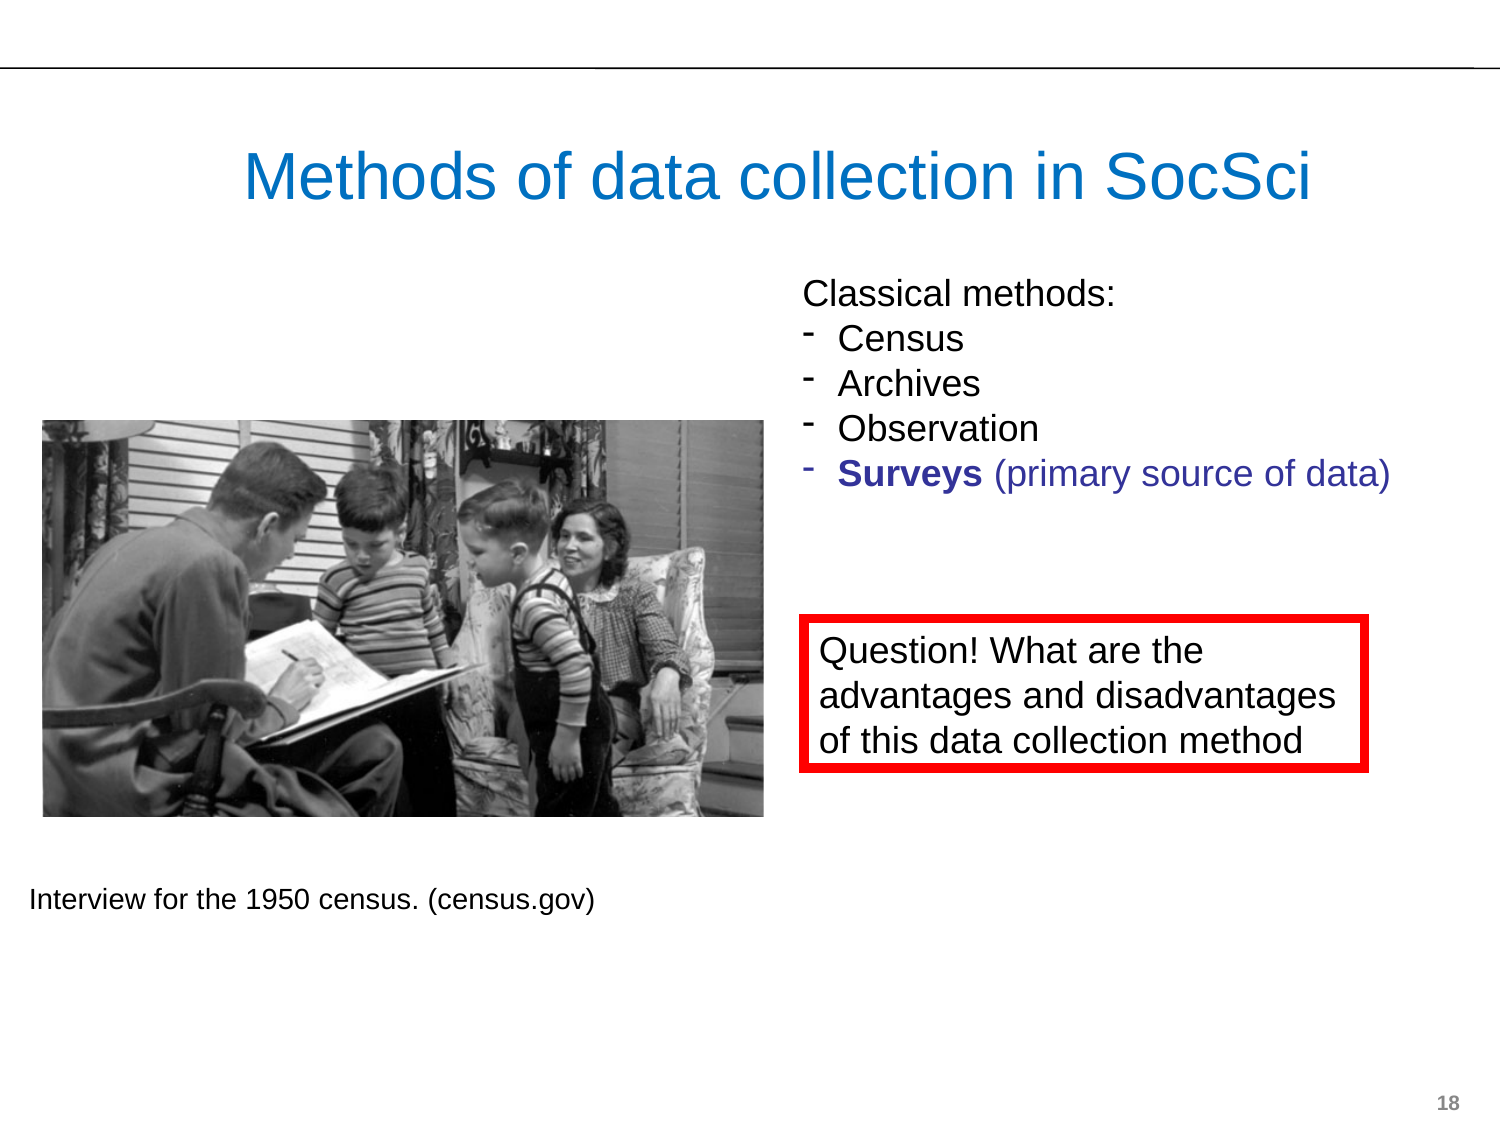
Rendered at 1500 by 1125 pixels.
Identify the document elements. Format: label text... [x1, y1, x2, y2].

text_box Question! What are the advantages and disadvantages of this data collection method [804, 618, 1365, 769]
title Methods of data collection in SocSci [150, 117, 1425, 229]
text_box Classical methods: Census Archives Observation Surveys (primary source of data) [787, 261, 1458, 547]
text_box Interview for the 1950 census. (census.gov) [14, 872, 612, 923]
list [41, 419, 764, 817]
